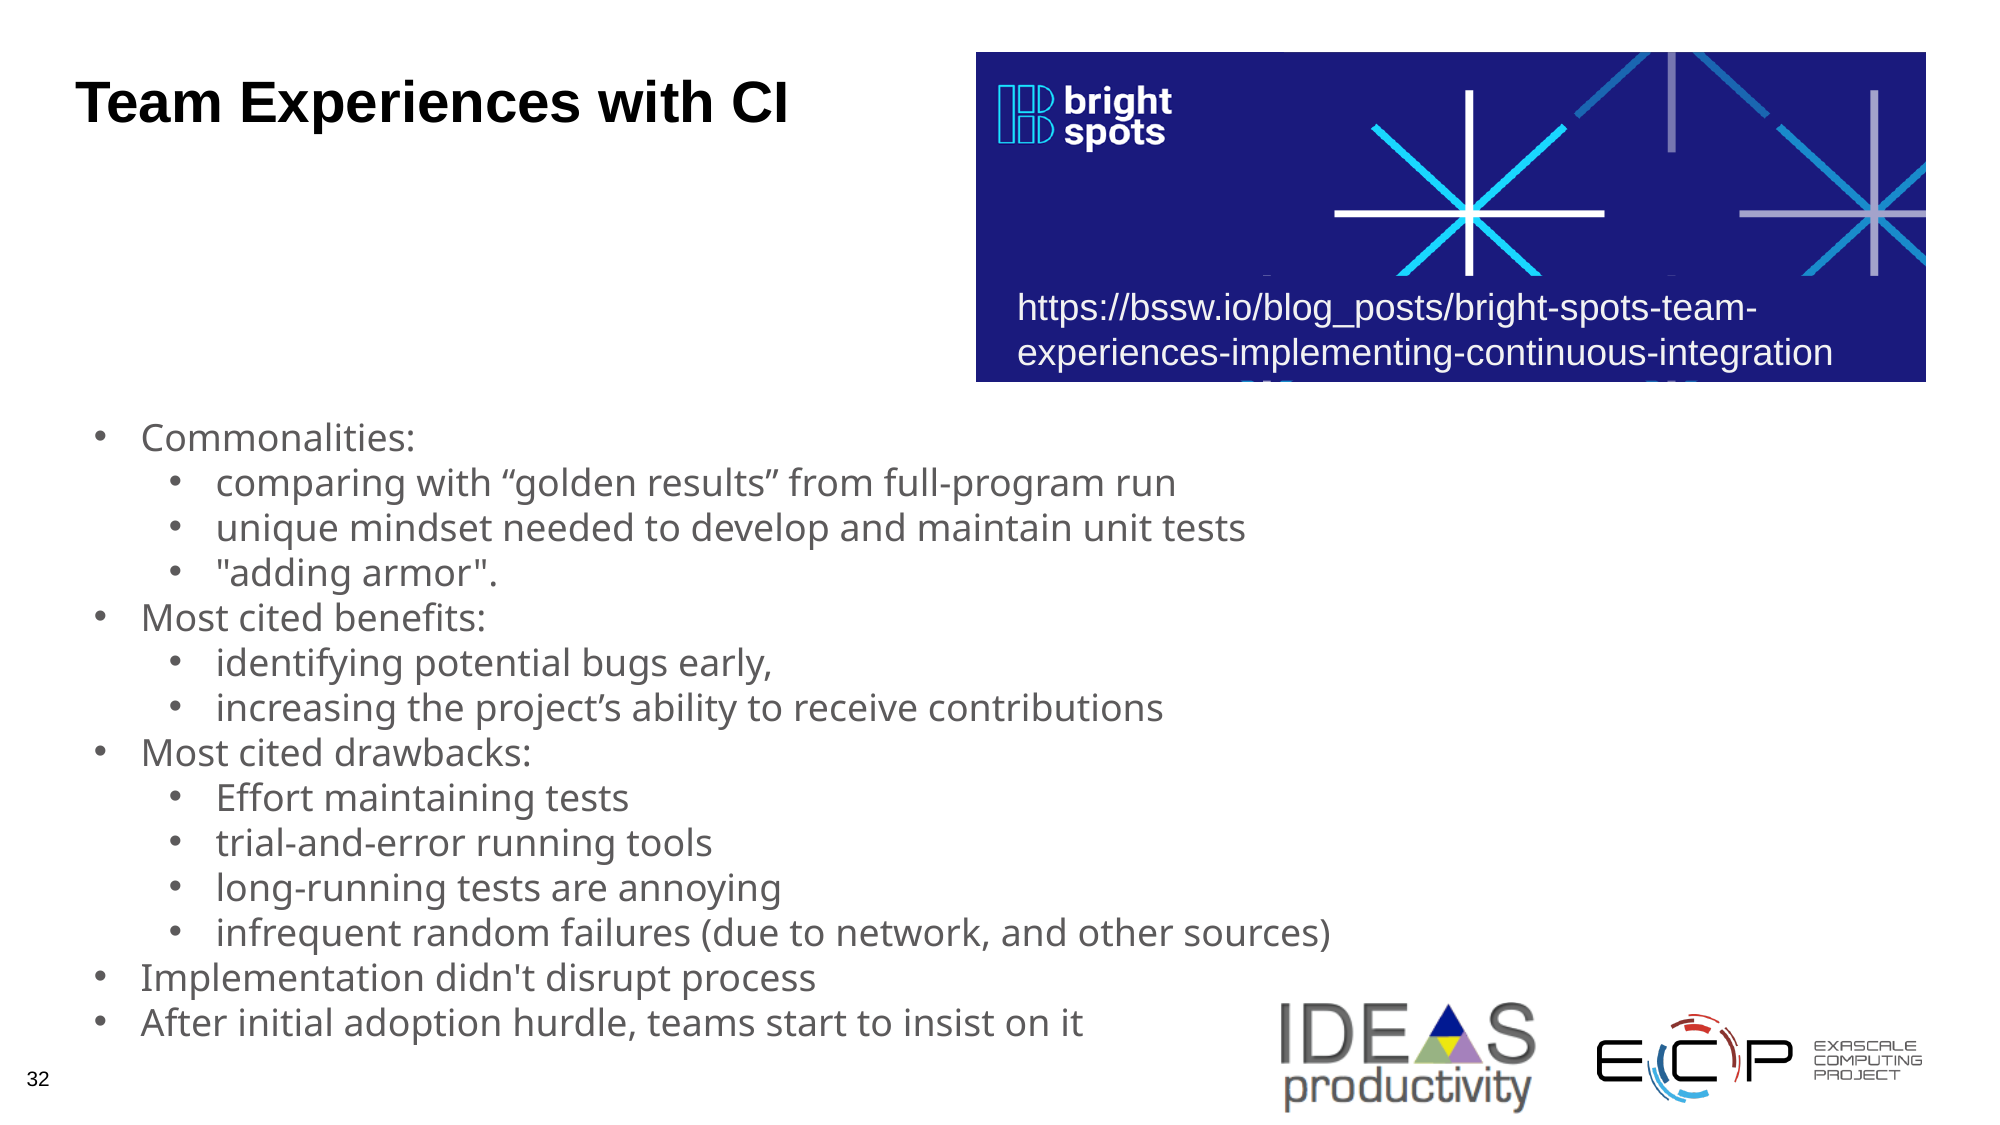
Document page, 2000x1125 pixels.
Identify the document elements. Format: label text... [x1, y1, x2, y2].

picture [1597, 1014, 1922, 1103]
text_box Commonalities: comparing with “golden results” from full-program run unique mindset needed to develop and maintain unit tests "adding armor". Most cited benefits: identifying potential bugs early, increasing the project’s ability to receive contributions Most cited drawbacks: Effort maintaining tests trial-and-error running tools long-running tests are annoying infrequent random failures (due to network, and other sources) Implementation didn't disrupt process After initial adoption hurdle, teams start to insist on it [78, 406, 1415, 1051]
picture [976, 52, 1927, 383]
picture [1280, 1002, 1537, 1114]
title Team Experiences with CI [59, 67, 971, 218]
